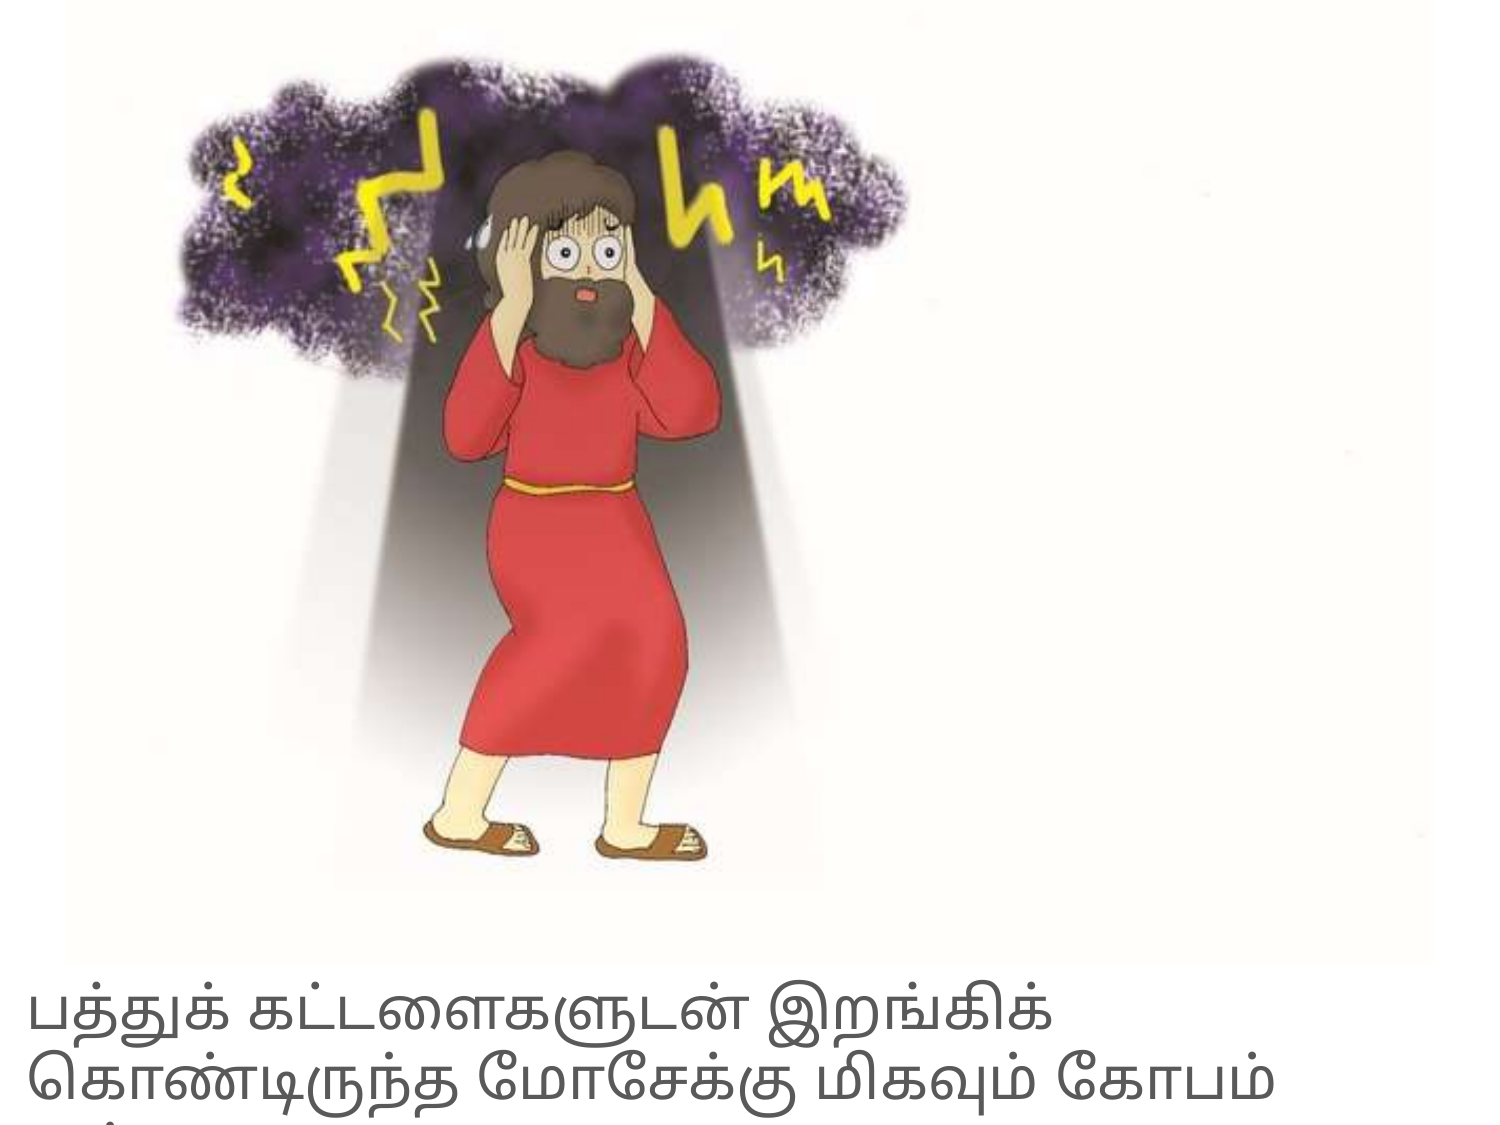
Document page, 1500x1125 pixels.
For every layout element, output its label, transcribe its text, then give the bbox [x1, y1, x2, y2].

picture [66, 0, 1434, 965]
text_box பத்துக் கட்டளைகளுடன் இறங்கிக் கொண்டிருந்த மோசேக்கு மிகவும் கோபம் வந்தது. [11, 964, 1498, 1125]
